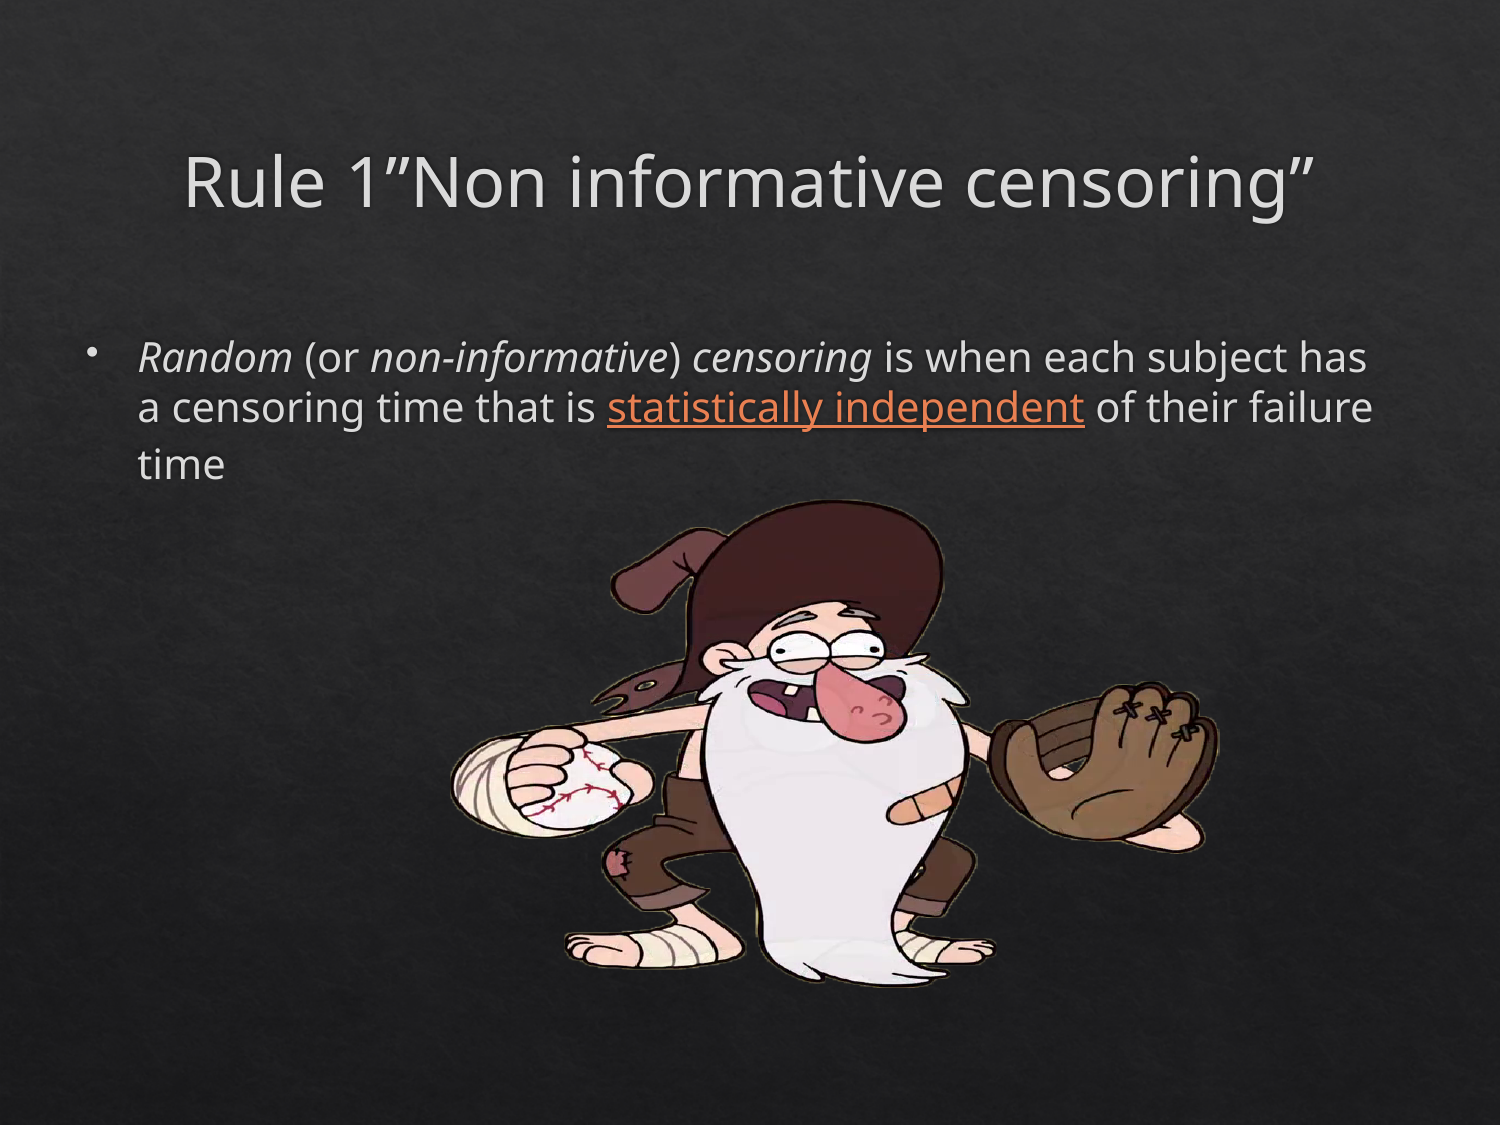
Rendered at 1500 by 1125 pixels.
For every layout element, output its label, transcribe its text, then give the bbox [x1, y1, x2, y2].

title Rule 1”Non informative censoring” [112, 99, 1387, 177]
picture [449, 499, 1220, 988]
list Random (or non-informative) censoring is when each subject has a censoring time that is statistically independent of their failure time [66, 181, 1417, 924]
